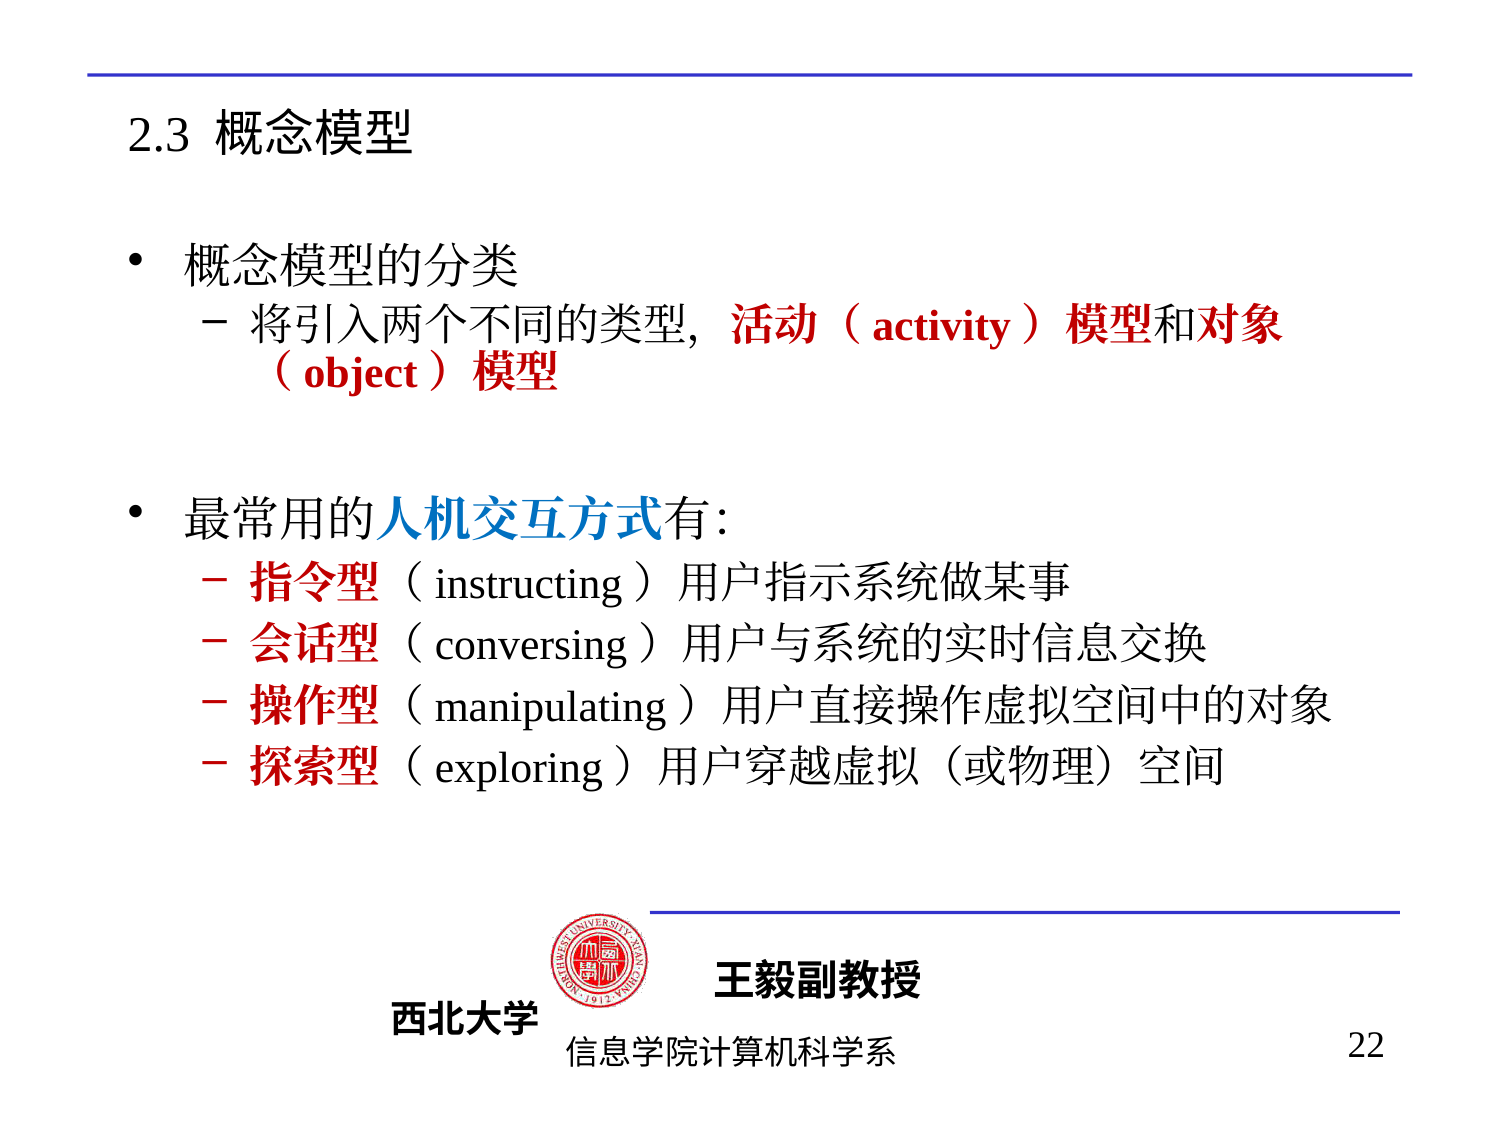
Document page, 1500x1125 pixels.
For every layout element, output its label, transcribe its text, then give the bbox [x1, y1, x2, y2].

list 概念模型的分类 将引入两个不同的类型，活动（activity）模型和对象（object）模型 最常用的人机交互方式有： 指令型（instructing）用户指示系统做某事 会话型（conversing）用户与系统的实时信息交换 操作型（manipulating）用户直接操作虚拟空间中的对象 探索型（exploring）用户穿越虚拟（或物理）空间 [112, 174, 1388, 900]
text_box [87, 453, 163, 808]
title 2.3 概念模型 [112, 87, 1388, 174]
slide_number 22 [1087, 1012, 1401, 1088]
